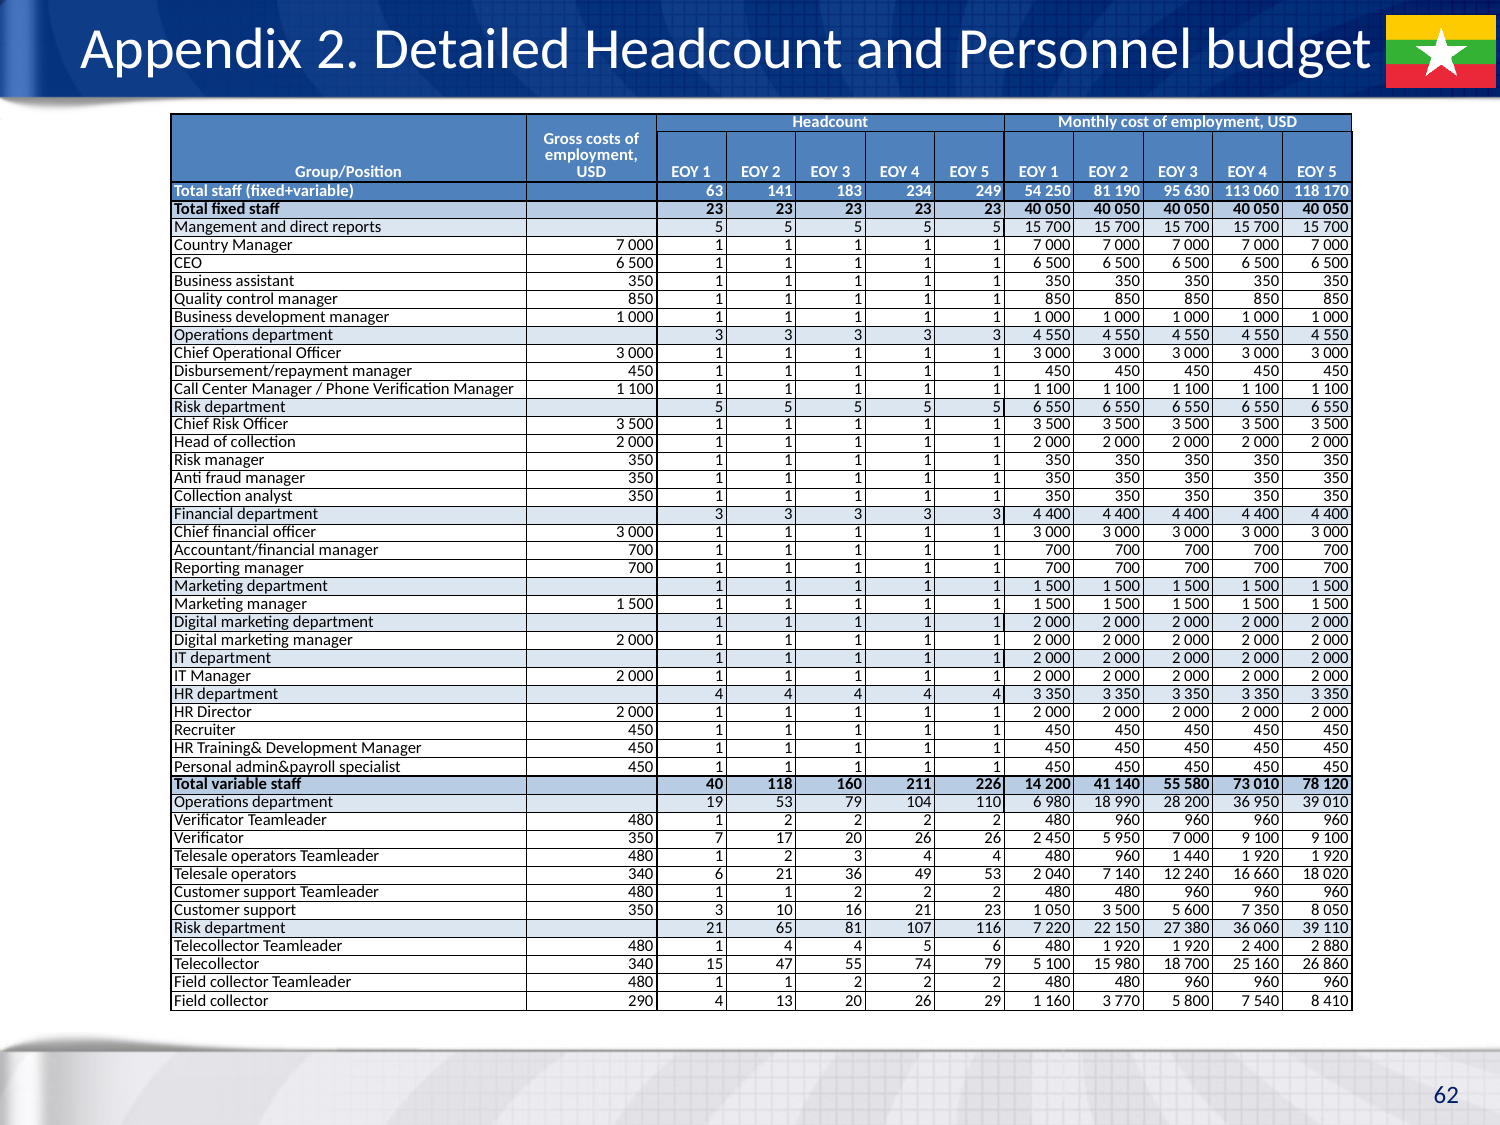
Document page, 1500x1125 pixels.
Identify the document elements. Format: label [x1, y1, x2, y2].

table_cell [866, 327, 934, 344]
table_cell [796, 560, 865, 577]
table_header [527, 115, 656, 181]
table_cell [727, 363, 795, 380]
table_cell [866, 722, 934, 739]
table_cell [1144, 345, 1212, 362]
table_cell [1144, 992, 1212, 1010]
table_cell [1283, 327, 1351, 344]
table_cell [935, 399, 1003, 416]
table_cell [796, 920, 865, 937]
table_cell [1005, 974, 1073, 991]
table_cell [727, 722, 795, 739]
table_cell [1005, 132, 1073, 181]
table_cell [935, 831, 1004, 848]
table_cell [935, 309, 1004, 326]
table_cell [172, 183, 526, 200]
table_cell [866, 596, 934, 613]
table_cell [796, 363, 865, 380]
table_cell [866, 381, 934, 398]
table_cell [1005, 489, 1073, 506]
table_cell [1144, 309, 1212, 326]
table_header [657, 115, 1004, 131]
table_cell [527, 758, 656, 775]
table_cell [1213, 974, 1282, 991]
table_cell [796, 974, 865, 991]
table_cell [1074, 578, 1143, 595]
table_cell [1005, 813, 1073, 830]
table_cell [172, 560, 526, 577]
table_cell [935, 938, 1004, 955]
table_cell [172, 974, 526, 991]
table_cell [935, 596, 1004, 613]
table_cell [172, 632, 526, 649]
table_cell [727, 327, 795, 344]
table_cell [172, 704, 526, 721]
table_cell [1074, 614, 1143, 631]
table_cell [1144, 632, 1212, 649]
table_cell [172, 668, 526, 685]
table_cell [527, 363, 656, 380]
table_cell [527, 650, 656, 667]
table_cell [1074, 974, 1143, 991]
table_cell [1005, 381, 1073, 398]
table_cell [935, 183, 1003, 200]
table_cell [796, 417, 865, 434]
table_cell [1144, 399, 1212, 416]
table_cell [796, 758, 865, 775]
table_cell [1074, 938, 1143, 955]
table_cell [1213, 722, 1282, 739]
table_cell [727, 885, 795, 901]
table_cell [172, 578, 526, 595]
table_cell [1283, 831, 1351, 848]
table_cell [866, 255, 934, 272]
table_cell [1074, 489, 1143, 506]
table_cell [172, 938, 526, 955]
table_cell [1005, 560, 1073, 577]
table_cell [796, 938, 865, 955]
table_cell [527, 831, 656, 848]
table_cell [1283, 309, 1351, 326]
table_cell [1005, 453, 1073, 470]
table_cell [172, 219, 526, 236]
table_cell [935, 507, 1003, 524]
table_cell [658, 578, 726, 595]
table_cell [935, 202, 1004, 218]
table_cell [1213, 345, 1282, 362]
table_header [172, 115, 526, 181]
table_cell [796, 722, 865, 739]
table_cell [1144, 704, 1212, 721]
table_cell [1213, 363, 1282, 380]
table_cell [172, 309, 526, 326]
table_cell [527, 291, 656, 308]
table_cell [935, 132, 1003, 181]
table_cell [172, 849, 526, 866]
table_cell [527, 813, 656, 830]
table_cell [727, 920, 795, 937]
table_cell [527, 902, 656, 919]
table_cell [1283, 668, 1351, 685]
table_cell [172, 722, 526, 739]
table_cell [866, 668, 934, 685]
table_cell [1144, 255, 1212, 272]
table_cell [1005, 345, 1073, 362]
table_cell [935, 813, 1004, 830]
table_cell [172, 435, 526, 452]
picture [0, 0, 1500, 120]
table_cell [1074, 525, 1143, 541]
table_header [1005, 115, 1351, 131]
table_cell [727, 938, 795, 955]
table_cell [727, 596, 795, 613]
table_cell [1283, 471, 1351, 488]
table_cell [1074, 596, 1143, 613]
table_cell [1074, 435, 1143, 452]
table_cell [172, 345, 526, 362]
table_cell [727, 632, 795, 649]
table_cell [172, 992, 526, 1010]
table_cell [1074, 777, 1143, 794]
table_cell [796, 849, 865, 866]
table_cell [1283, 525, 1351, 541]
table_cell [1213, 777, 1282, 794]
table_cell [1213, 632, 1282, 649]
table_cell [796, 435, 865, 452]
table_cell [1005, 885, 1073, 901]
table_cell [796, 956, 865, 973]
table_cell [1213, 417, 1282, 434]
table_cell [1144, 273, 1212, 290]
table_cell [796, 202, 865, 218]
table_cell [1283, 902, 1351, 919]
table_cell [935, 902, 1004, 919]
table_cell [1283, 920, 1351, 937]
table_cell [1144, 885, 1212, 901]
table_cell [866, 920, 934, 937]
table_cell [935, 632, 1004, 649]
table_cell [1213, 525, 1282, 541]
table_cell [1213, 686, 1282, 703]
table_cell [1283, 345, 1351, 362]
table_cell [727, 956, 795, 973]
table_cell [527, 795, 656, 812]
table_cell [1144, 777, 1212, 794]
table_cell [172, 831, 526, 848]
table_cell [1213, 560, 1282, 577]
table_cell [866, 849, 934, 866]
table_cell [1213, 255, 1282, 272]
table_cell [658, 542, 726, 559]
table_cell [1005, 202, 1073, 218]
table_cell [658, 668, 726, 685]
table_cell [658, 291, 726, 308]
table_cell [727, 435, 795, 452]
table_cell [658, 777, 726, 794]
table_cell [935, 992, 1004, 1010]
table_cell [935, 291, 1004, 308]
table_cell [1283, 202, 1351, 218]
table_cell [935, 722, 1004, 739]
table_cell [866, 237, 934, 254]
table_cell [1144, 219, 1212, 236]
table_cell [1144, 183, 1212, 200]
table_cell [866, 291, 934, 308]
table_cell [527, 417, 656, 434]
table_cell [1144, 596, 1212, 613]
table_cell [866, 578, 934, 595]
table_cell [172, 614, 526, 631]
table_cell [658, 525, 726, 541]
table_cell [866, 704, 934, 721]
table_cell [1144, 974, 1212, 991]
table_cell [796, 740, 865, 757]
table_cell [1213, 399, 1282, 416]
table_cell [727, 650, 795, 667]
table_cell [658, 219, 726, 236]
table_cell [866, 650, 934, 667]
table_cell [935, 471, 1004, 488]
table_cell [1213, 578, 1282, 595]
table_cell [1283, 255, 1351, 272]
table_cell [866, 273, 934, 290]
table_cell [658, 596, 726, 613]
table_cell [1213, 183, 1282, 200]
table_cell [1074, 291, 1143, 308]
table_cell [1074, 237, 1143, 254]
table_cell [935, 542, 1004, 559]
table_cell [1213, 956, 1282, 973]
table_cell [658, 183, 726, 200]
table_cell [1074, 255, 1143, 272]
table_cell [658, 722, 726, 739]
table_cell [1074, 202, 1143, 218]
table_cell [172, 650, 526, 667]
table_cell [796, 813, 865, 830]
table_cell [935, 956, 1004, 973]
table_cell [935, 974, 1004, 991]
table_cell [935, 525, 1004, 541]
table_cell [1144, 291, 1212, 308]
table_cell [1144, 920, 1212, 937]
table_cell [658, 885, 726, 901]
table_cell [796, 668, 865, 685]
table_cell [866, 219, 934, 236]
table_cell [1074, 507, 1143, 524]
table_cell [727, 183, 795, 200]
table_cell [796, 578, 865, 595]
table_cell [866, 183, 934, 200]
table_cell [172, 471, 526, 488]
table_cell [658, 704, 726, 721]
table_cell [796, 831, 865, 848]
table_cell [1144, 237, 1212, 254]
table_cell [796, 614, 865, 631]
table_cell [1144, 867, 1212, 884]
table_cell [1074, 453, 1143, 470]
table_cell [1074, 758, 1143, 775]
table_cell [1144, 938, 1212, 955]
table_cell [172, 795, 526, 812]
table_cell [796, 219, 865, 236]
table_cell [1283, 885, 1351, 901]
table_cell [658, 614, 726, 631]
table_cell [935, 668, 1004, 685]
table_cell [1144, 686, 1212, 703]
table_cell [866, 795, 934, 812]
table_cell [172, 489, 526, 506]
table_cell [727, 132, 795, 181]
table_cell [1213, 668, 1282, 685]
table_cell [1144, 956, 1212, 973]
table_cell [1283, 974, 1351, 991]
table_cell [727, 309, 795, 326]
table_cell [1074, 902, 1143, 919]
table_cell [172, 813, 526, 830]
table_cell [1213, 795, 1282, 812]
table_cell [727, 273, 795, 290]
table_cell [727, 902, 795, 919]
table_cell [1283, 291, 1351, 308]
table_cell [866, 956, 934, 973]
table_cell [527, 345, 656, 362]
table_cell [527, 632, 656, 649]
table_cell [1144, 507, 1212, 524]
table_cell [658, 471, 726, 488]
table_cell [796, 255, 865, 272]
table_cell [727, 777, 795, 794]
table_cell [1213, 327, 1282, 344]
table_cell [727, 489, 795, 506]
table_cell [1213, 902, 1282, 919]
table_cell [527, 327, 656, 344]
table_cell [796, 992, 865, 1010]
table_cell [1074, 867, 1143, 884]
table_cell [727, 255, 795, 272]
table_cell [1074, 795, 1143, 812]
table_cell [1074, 417, 1143, 434]
table_cell [1144, 560, 1212, 577]
table_cell [1144, 453, 1212, 470]
table_cell [727, 453, 795, 470]
table_cell [866, 489, 934, 506]
table_cell [1213, 614, 1282, 631]
table_cell [172, 255, 526, 272]
table_cell [866, 435, 934, 452]
table_cell [172, 542, 526, 559]
table_cell [866, 471, 934, 488]
table_cell [1213, 740, 1282, 757]
table_cell [658, 453, 726, 470]
table_cell [172, 291, 526, 308]
table_cell [527, 183, 656, 200]
table_cell [796, 795, 865, 812]
table_cell [1213, 885, 1282, 901]
table_cell [1074, 132, 1143, 181]
table_cell [172, 202, 526, 218]
table_cell [1213, 202, 1282, 218]
table_cell [1005, 183, 1073, 200]
table_cell [1144, 831, 1212, 848]
table_cell [527, 578, 656, 595]
table_cell [1144, 132, 1212, 181]
table_cell [1213, 920, 1282, 937]
table_cell [727, 704, 795, 721]
table_cell [727, 381, 795, 398]
table_cell [866, 885, 934, 901]
table_cell [866, 902, 934, 919]
table_cell [935, 255, 1004, 272]
table_cell [1074, 309, 1143, 326]
table_cell [1283, 273, 1351, 290]
table_cell [1213, 381, 1282, 398]
table_cell [935, 453, 1004, 470]
table_cell [1213, 650, 1282, 667]
table_cell [1005, 542, 1073, 559]
table_cell [1074, 219, 1143, 236]
table_cell [172, 596, 526, 613]
table_cell [1283, 542, 1351, 559]
table_cell [1283, 560, 1351, 577]
table_cell [1283, 740, 1351, 757]
table_cell [1005, 920, 1073, 937]
table_cell [527, 740, 656, 757]
table_cell [1283, 435, 1351, 452]
table_cell [727, 291, 795, 308]
table_cell [527, 920, 656, 937]
table_cell [1283, 650, 1351, 667]
table_cell [527, 542, 656, 559]
table_cell [866, 758, 934, 775]
table_cell [796, 902, 865, 919]
table_cell [1144, 525, 1212, 541]
table_cell [1213, 849, 1282, 866]
table_cell [1074, 650, 1143, 667]
table_cell [527, 471, 656, 488]
table_cell [796, 596, 865, 613]
table_cell [1074, 885, 1143, 901]
table_cell [727, 849, 795, 866]
table_cell [172, 363, 526, 380]
table_cell [1283, 722, 1351, 739]
table_cell [727, 525, 795, 541]
table_cell [727, 542, 795, 559]
table_cell [1283, 596, 1351, 613]
table_cell [1005, 938, 1073, 955]
table_cell [796, 471, 865, 488]
table_cell [866, 453, 934, 470]
table_cell [1283, 795, 1351, 812]
table_cell [1005, 902, 1073, 919]
table_cell [1213, 938, 1282, 955]
table_cell [527, 435, 656, 452]
table_cell [727, 345, 795, 362]
table_cell [866, 974, 934, 991]
table_cell [1074, 668, 1143, 685]
table_cell [1144, 327, 1212, 344]
table_cell [1283, 632, 1351, 649]
table_cell [1283, 704, 1351, 721]
table_cell [1283, 363, 1351, 380]
table_cell [866, 686, 934, 703]
table_cell [1283, 183, 1351, 200]
table_cell [1213, 291, 1282, 308]
table_cell [866, 525, 934, 541]
table_cell [1005, 273, 1073, 290]
table_cell [935, 381, 1004, 398]
table_cell [727, 758, 795, 775]
table_cell [796, 507, 865, 524]
table_cell [866, 777, 934, 794]
table_cell [796, 327, 865, 344]
table_cell [866, 740, 934, 757]
table_cell [1074, 542, 1143, 559]
table_cell [796, 489, 865, 506]
table_cell [1213, 813, 1282, 830]
table_cell [1144, 417, 1212, 434]
table_cell [527, 237, 656, 254]
table_cell [658, 560, 726, 577]
table_cell [658, 974, 726, 991]
table_cell [1213, 489, 1282, 506]
slide_number [1356, 1070, 1475, 1117]
table_cell [1144, 614, 1212, 631]
table_cell [935, 885, 1004, 901]
table_cell [527, 489, 656, 506]
table_cell [527, 202, 656, 218]
table_cell [658, 417, 726, 434]
table_cell [1283, 219, 1351, 236]
table_cell [1283, 777, 1351, 794]
table_cell [1074, 740, 1143, 757]
table_cell [1213, 507, 1282, 524]
table_cell [1005, 650, 1073, 667]
table_cell [1283, 381, 1351, 398]
table_cell [935, 740, 1004, 757]
table_cell [1005, 777, 1073, 794]
table_cell [1005, 578, 1073, 595]
table_cell [1005, 686, 1073, 703]
table_cell [1283, 992, 1351, 1010]
table_cell [1074, 813, 1143, 830]
table_cell [796, 453, 865, 470]
table_cell [935, 489, 1004, 506]
table_cell [866, 345, 934, 362]
table_cell [1074, 327, 1143, 344]
table_cell [527, 956, 656, 973]
table_cell [1283, 614, 1351, 631]
table_cell [935, 777, 1003, 794]
table_cell [658, 237, 726, 254]
table_cell [527, 777, 656, 794]
table_cell [935, 417, 1004, 434]
table_cell [727, 831, 795, 848]
table_cell [527, 704, 656, 721]
table_cell [1005, 867, 1073, 884]
table_cell [172, 381, 526, 398]
table_cell [866, 507, 934, 524]
table_cell [866, 938, 934, 955]
table_cell [1005, 795, 1073, 812]
table_cell [866, 417, 934, 434]
table_cell [172, 920, 526, 937]
table_cell [172, 453, 526, 470]
table_cell [527, 722, 656, 739]
table_cell [1005, 291, 1073, 308]
table_cell [658, 507, 726, 524]
table_cell [1005, 849, 1073, 866]
table_cell [796, 542, 865, 559]
table_cell [1005, 327, 1073, 344]
table_cell [658, 650, 726, 667]
table_cell [1144, 489, 1212, 506]
table_cell [172, 758, 526, 775]
table_cell [172, 777, 526, 794]
table_cell [172, 507, 526, 524]
table_cell [866, 614, 934, 631]
table_cell [727, 417, 795, 434]
table_cell [172, 956, 526, 973]
table_cell [1144, 471, 1212, 488]
table_cell [1074, 992, 1143, 1010]
table_cell [658, 686, 726, 703]
table_cell [172, 885, 526, 901]
table_cell [658, 273, 726, 290]
table_cell [658, 831, 726, 848]
table_cell [1213, 471, 1282, 488]
table_cell [1074, 831, 1143, 848]
table_cell [1005, 758, 1073, 775]
table_cell [527, 686, 656, 703]
table_cell [1144, 578, 1212, 595]
table_cell [1144, 668, 1212, 685]
table_cell [796, 183, 865, 200]
table_cell [1144, 813, 1212, 830]
table_cell [1005, 237, 1073, 254]
table_cell [935, 704, 1004, 721]
table_cell [172, 902, 526, 919]
table_cell [796, 704, 865, 721]
table_cell [1144, 758, 1212, 775]
table_cell [1074, 381, 1143, 398]
table_cell [796, 885, 865, 901]
table_cell [1283, 813, 1351, 830]
table_cell [527, 273, 656, 290]
table_cell [935, 363, 1004, 380]
table_cell [1005, 668, 1073, 685]
table_cell [1005, 632, 1073, 649]
table_cell [796, 399, 865, 416]
table_cell [527, 885, 656, 901]
table_cell [527, 560, 656, 577]
table_cell [1213, 867, 1282, 884]
table_cell [1283, 956, 1351, 973]
table_cell [1144, 542, 1212, 559]
table_cell [1213, 309, 1282, 326]
table_cell [527, 668, 656, 685]
table_cell [172, 273, 526, 290]
table_cell [935, 327, 1004, 344]
table_cell [935, 650, 1003, 667]
table_cell [1005, 596, 1073, 613]
table_cell [727, 237, 795, 254]
table_cell [1074, 183, 1143, 200]
table_cell [658, 740, 726, 757]
table_cell [935, 614, 1003, 631]
table_cell [1213, 758, 1282, 775]
table_cell [172, 525, 526, 541]
table_cell [866, 831, 934, 848]
table_cell [527, 219, 656, 236]
table_cell [1005, 417, 1073, 434]
table_cell [727, 507, 795, 524]
table_cell [1144, 740, 1212, 757]
table_cell [935, 560, 1004, 577]
table_cell [866, 399, 934, 416]
table_cell [796, 309, 865, 326]
table_cell [1213, 992, 1282, 1010]
table_cell [796, 525, 865, 541]
table_cell [172, 327, 526, 344]
table_cell [1283, 237, 1351, 254]
table_cell [935, 849, 1004, 866]
table_cell [727, 578, 795, 595]
table_cell [1005, 471, 1073, 488]
table_cell [1213, 704, 1282, 721]
table_cell [172, 399, 526, 416]
table_cell [527, 525, 656, 541]
table_cell [658, 867, 726, 884]
table_cell [1074, 399, 1143, 416]
table_cell [172, 867, 526, 884]
table_cell [1213, 435, 1282, 452]
table_cell [1283, 758, 1351, 775]
table_cell [796, 132, 865, 181]
table_cell [1074, 722, 1143, 739]
table_cell [727, 686, 795, 703]
table_cell [796, 632, 865, 649]
table_cell [1213, 132, 1282, 181]
table_cell [866, 309, 934, 326]
table_cell [1074, 273, 1143, 290]
table_cell [935, 867, 1004, 884]
table_cell [1283, 938, 1351, 955]
table_cell [1074, 956, 1143, 973]
table_cell [527, 867, 656, 884]
table_cell [935, 578, 1004, 595]
table_cell [172, 740, 526, 757]
table_cell [658, 632, 726, 649]
table_cell [1283, 578, 1351, 595]
table_cell [1213, 219, 1282, 236]
table_cell [1283, 417, 1351, 434]
table_cell [796, 867, 865, 884]
table_cell [1074, 560, 1143, 577]
table_cell [1283, 132, 1351, 181]
table_cell [1005, 992, 1073, 1010]
table_cell [1144, 381, 1212, 398]
table_cell [1283, 686, 1351, 703]
table_cell [658, 938, 726, 955]
table_cell [727, 399, 795, 416]
table_cell [1213, 237, 1282, 254]
table_cell [658, 435, 726, 452]
table_cell [1005, 219, 1073, 236]
picture [0, 1032, 1500, 1125]
table_cell [1005, 363, 1073, 380]
table_cell [727, 219, 795, 236]
table_cell [727, 974, 795, 991]
table_cell [1005, 722, 1073, 739]
table_cell [1074, 849, 1143, 866]
table_cell [1144, 363, 1212, 380]
table_cell [658, 902, 726, 919]
table_cell [935, 920, 1004, 937]
table_cell [527, 453, 656, 470]
table_cell [796, 345, 865, 362]
table_cell [866, 202, 934, 218]
table_cell [1005, 525, 1073, 541]
table_cell [1283, 489, 1351, 506]
table_cell [658, 489, 726, 506]
table_cell [1074, 686, 1143, 703]
table_cell [727, 992, 795, 1010]
table_cell [1144, 795, 1212, 812]
table_cell [658, 849, 726, 866]
table_cell [658, 363, 726, 380]
table_cell [658, 309, 726, 326]
table_cell [1213, 831, 1282, 848]
table_cell [1144, 722, 1212, 739]
table_cell [727, 740, 795, 757]
table_cell [866, 813, 934, 830]
table_cell [1074, 471, 1143, 488]
table_cell [1283, 453, 1351, 470]
table_cell [866, 132, 934, 181]
table_cell [866, 363, 934, 380]
table_cell [1005, 740, 1073, 757]
table_cell [1074, 345, 1143, 362]
table_cell [935, 345, 1004, 362]
table_cell [1005, 956, 1073, 973]
table_cell [658, 327, 726, 344]
table_cell [866, 867, 934, 884]
table_cell [796, 291, 865, 308]
table_cell [658, 399, 726, 416]
table_cell [1144, 650, 1212, 667]
table_cell [1213, 542, 1282, 559]
table_cell [1213, 453, 1282, 470]
table_cell [1213, 273, 1282, 290]
table_cell [527, 974, 656, 991]
table_cell [1005, 399, 1073, 416]
table_cell [1005, 704, 1073, 721]
table_cell [935, 758, 1004, 775]
table_cell [1213, 596, 1282, 613]
table_cell [796, 686, 865, 703]
table_cell [1005, 507, 1073, 524]
table_cell [658, 956, 726, 973]
table_cell [727, 202, 795, 218]
table_cell [527, 381, 656, 398]
table_cell [527, 992, 656, 1010]
table_cell [1144, 849, 1212, 866]
table_cell [1283, 507, 1351, 524]
table_cell [796, 650, 865, 667]
table_cell [1005, 614, 1073, 631]
table_cell [527, 849, 656, 866]
table_cell [1005, 309, 1073, 326]
table_cell [1074, 704, 1143, 721]
table_cell [658, 202, 726, 218]
table_cell [727, 795, 795, 812]
table_cell [1283, 849, 1351, 866]
table_cell [1074, 632, 1143, 649]
table_cell [727, 471, 795, 488]
table_cell [935, 219, 1003, 236]
table_cell [727, 560, 795, 577]
table_cell [1074, 920, 1143, 937]
table_cell [527, 938, 656, 955]
table_cell [658, 255, 726, 272]
table_cell [527, 507, 656, 524]
table_cell [172, 237, 526, 254]
table_cell [658, 132, 726, 181]
table_cell [1074, 363, 1143, 380]
table_cell [658, 920, 726, 937]
title [64, 19, 1404, 71]
table_cell [658, 345, 726, 362]
table_cell [1005, 831, 1073, 848]
table_cell [935, 686, 1003, 703]
table_cell [172, 417, 526, 434]
table_cell [866, 632, 934, 649]
table_cell [658, 992, 726, 1010]
table_cell [527, 399, 656, 416]
table_cell [935, 237, 1004, 254]
table_cell [866, 992, 934, 1010]
table_cell [527, 614, 656, 631]
table_cell [727, 867, 795, 884]
table_cell [658, 795, 726, 812]
table_cell [796, 273, 865, 290]
table_cell [172, 686, 526, 703]
table_cell [935, 795, 1003, 812]
table_cell [727, 668, 795, 685]
table_cell [727, 614, 795, 631]
table_cell [658, 381, 726, 398]
table_cell [796, 237, 865, 254]
table_cell [1005, 435, 1073, 452]
table_cell [1283, 867, 1351, 884]
table_cell [796, 381, 865, 398]
table_cell [935, 435, 1004, 452]
table_cell [658, 813, 726, 830]
table_cell [658, 758, 726, 775]
table_cell [866, 542, 934, 559]
table_cell [1005, 255, 1073, 272]
table_cell [527, 309, 656, 326]
table_cell [1283, 399, 1351, 416]
table_cell [1144, 202, 1212, 218]
table_cell [796, 777, 865, 794]
table_cell [727, 813, 795, 830]
table_cell [866, 560, 934, 577]
table_cell [527, 255, 656, 272]
table_cell [1144, 435, 1212, 452]
table_cell [527, 596, 656, 613]
table_cell [1144, 902, 1212, 919]
table_cell [935, 273, 1004, 290]
